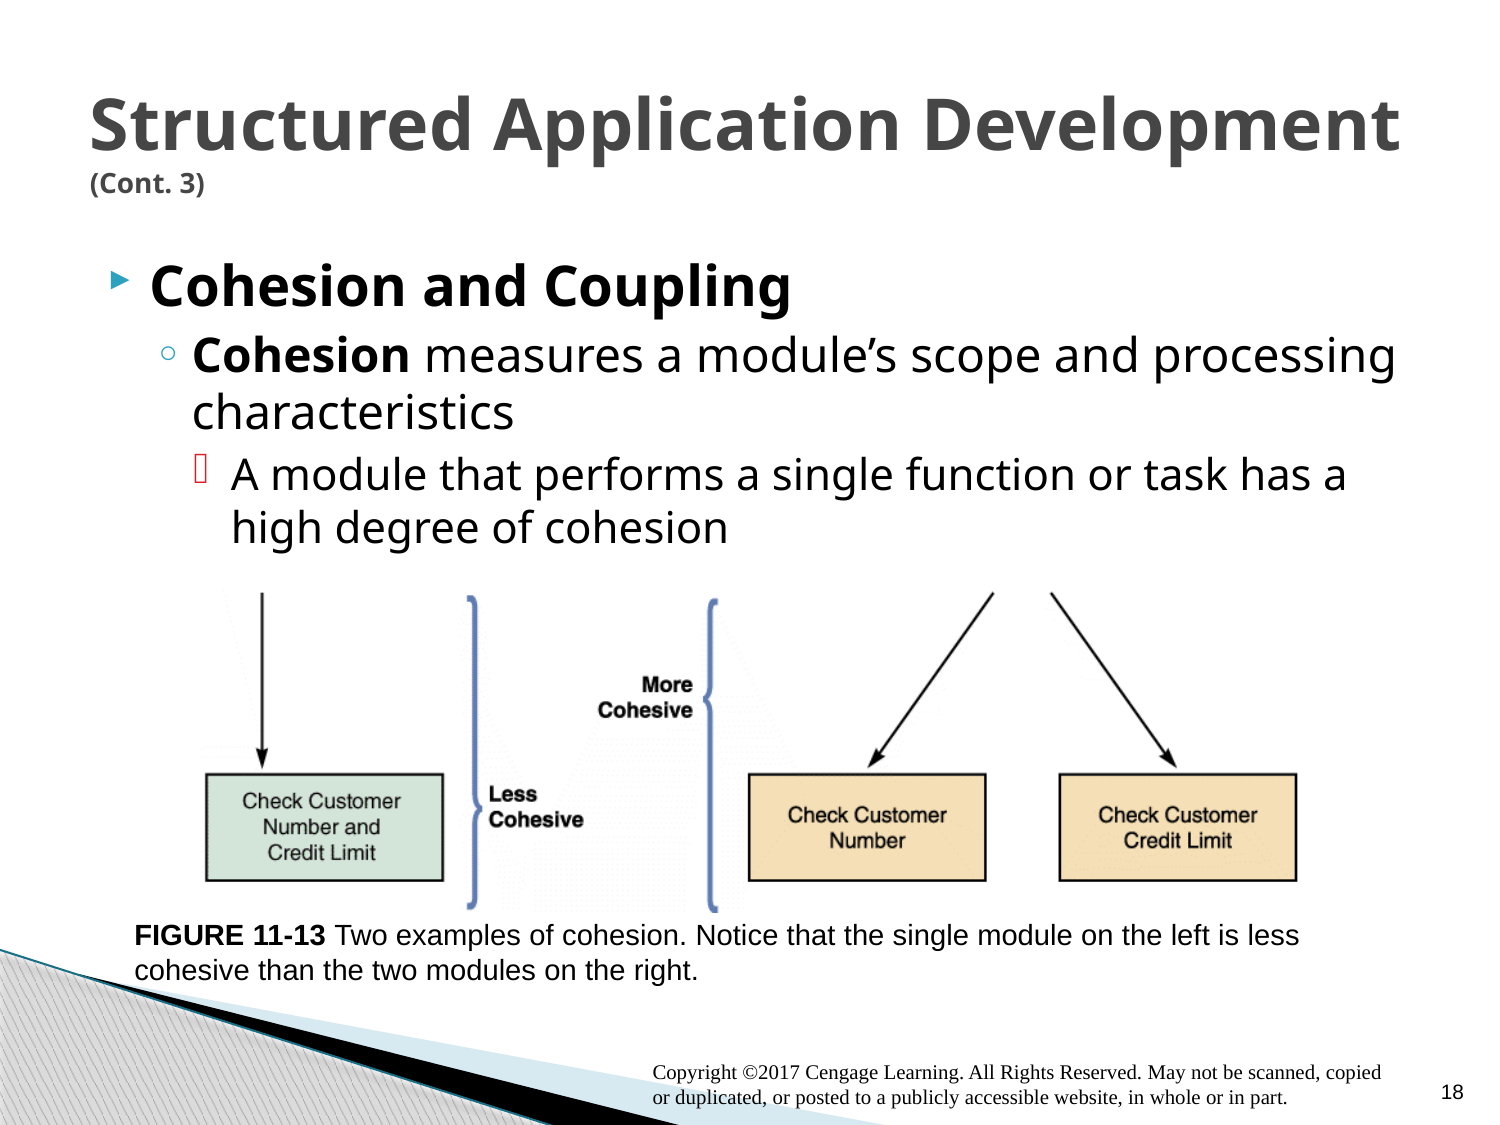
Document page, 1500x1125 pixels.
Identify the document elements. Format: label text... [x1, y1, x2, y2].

list Cohesion and Coupling Cohesion measures a module’s scope and processing characteristics A module that performs a single function or task has a high degree of cohesion [75, 243, 1425, 986]
picture [199, 589, 1301, 913]
slide_number 18 [1418, 1051, 1479, 1112]
title Structured Application Development (Cont. 3) [75, 45, 1425, 233]
text_box FIGURE 11-13 Two examples of cohesion. Notice that the single module on the left is less cohesive than the two modules on the right. [119, 909, 1384, 994]
